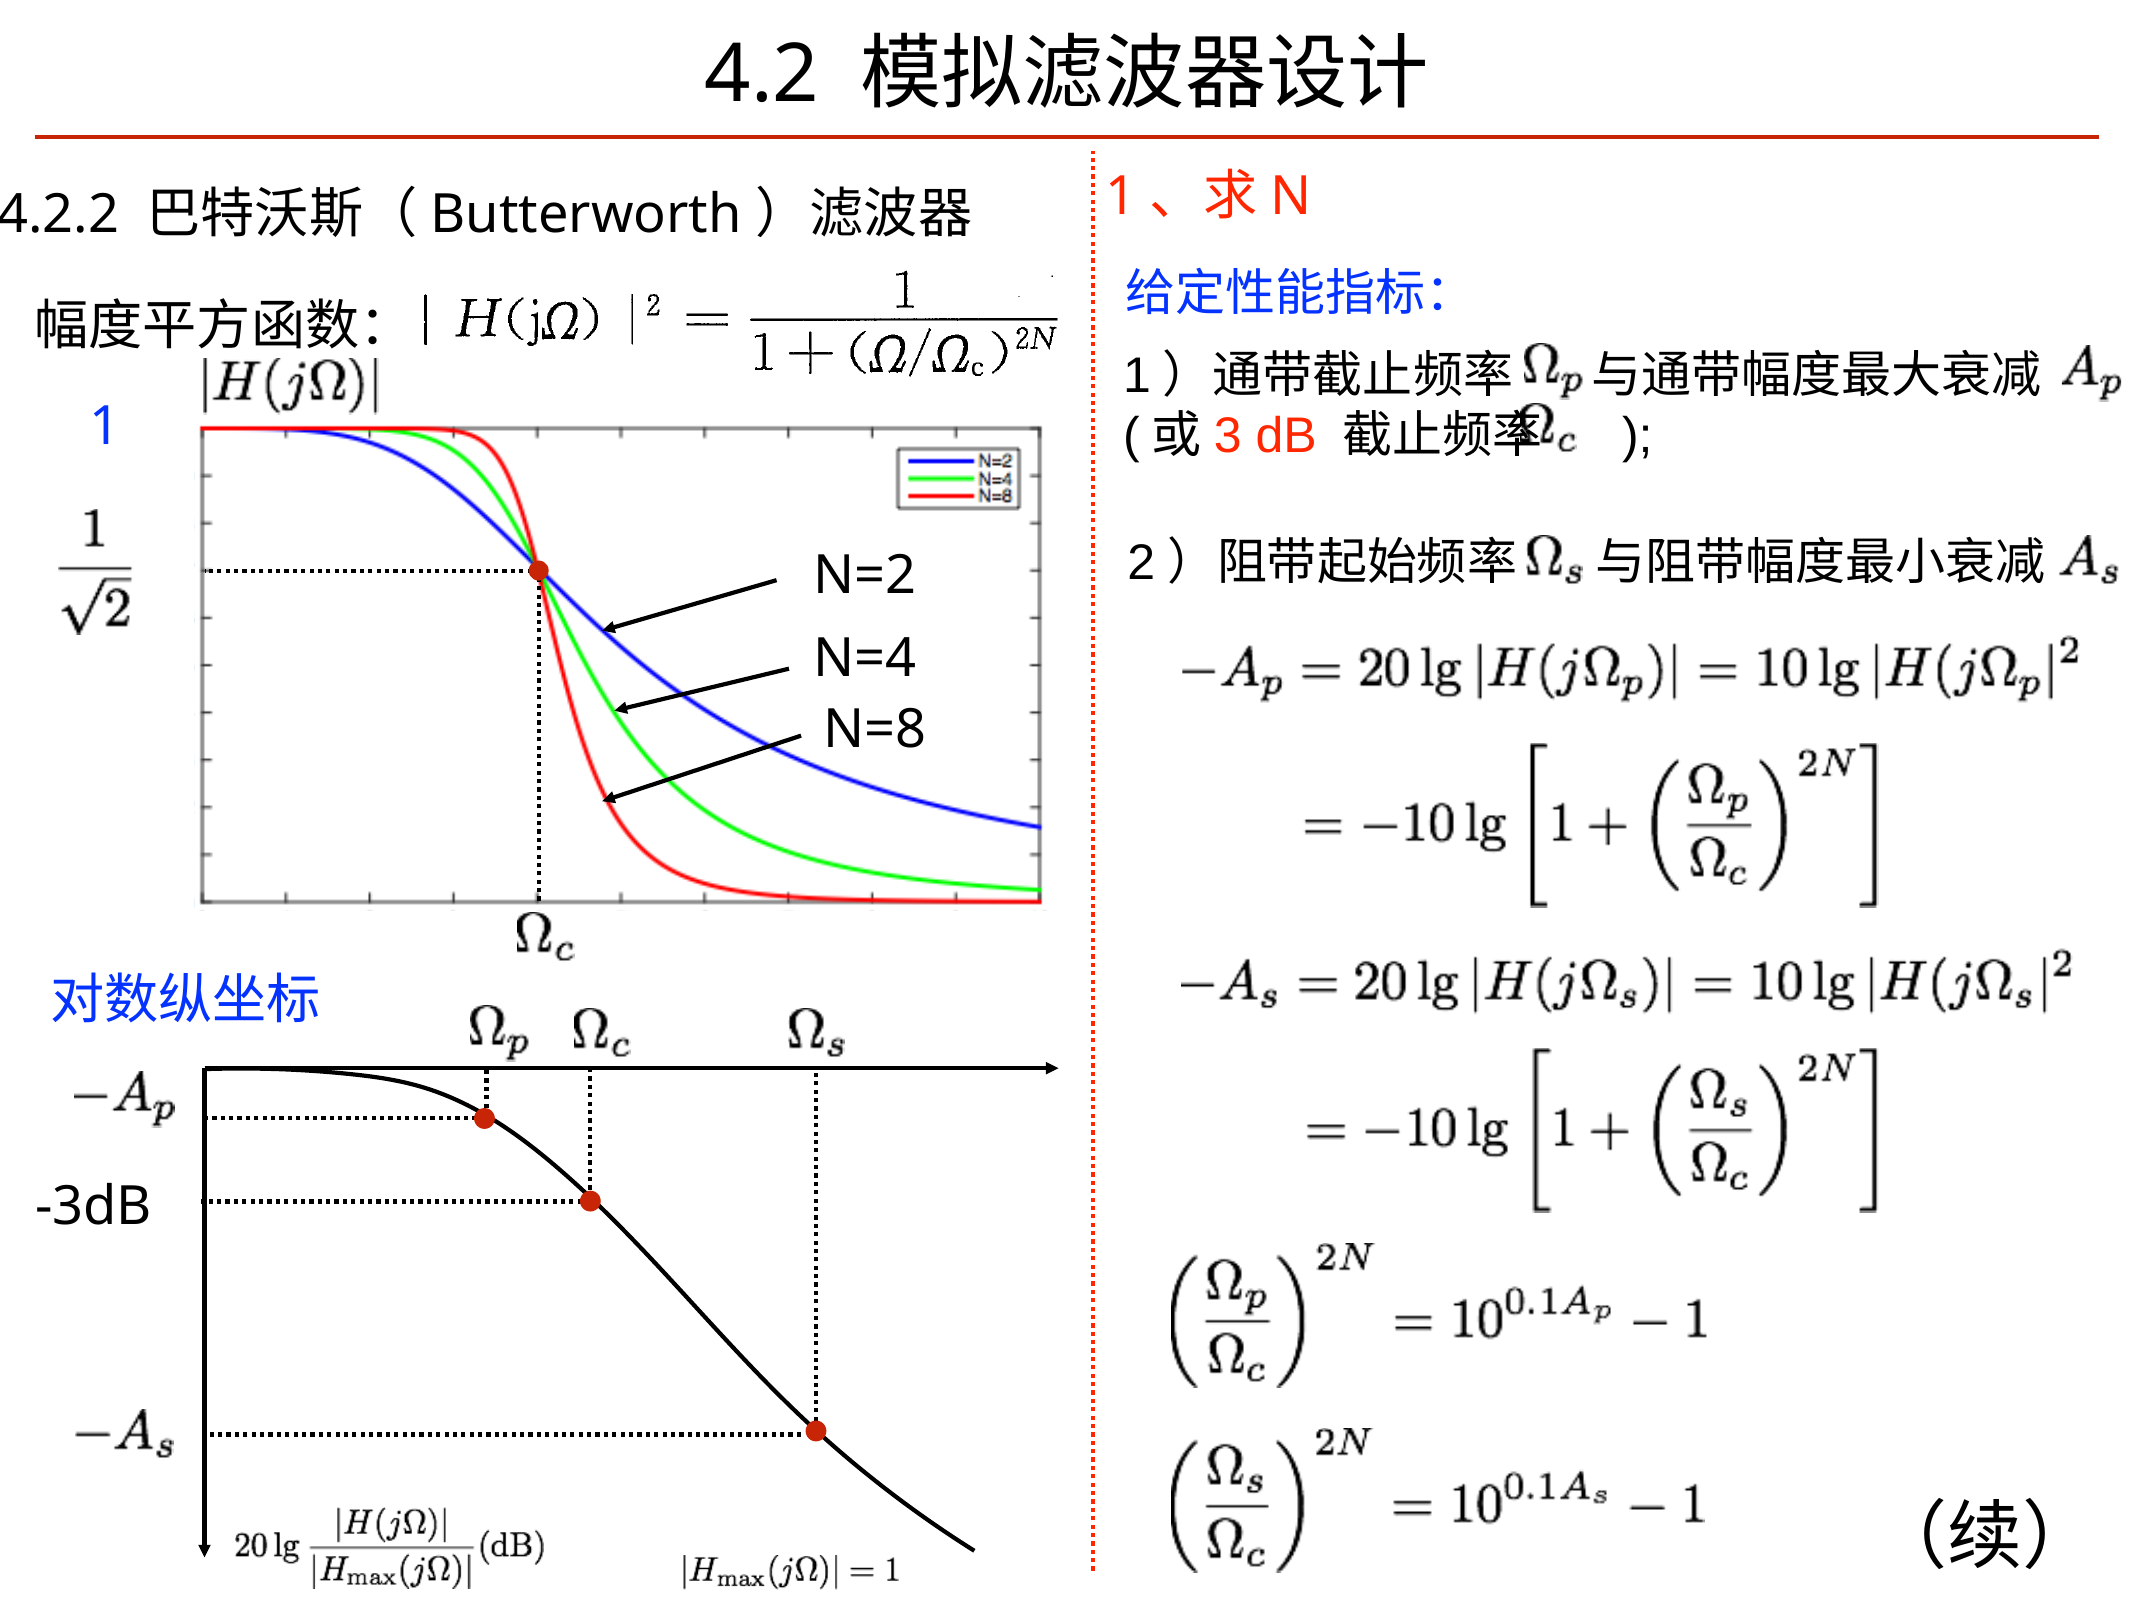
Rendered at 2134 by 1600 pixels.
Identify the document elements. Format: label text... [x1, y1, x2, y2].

text_box [805, 1420, 827, 1442]
picture [469, 1004, 531, 1062]
text_box [474, 1108, 495, 1129]
picture [235, 1507, 545, 1589]
text_box [579, 1190, 601, 1212]
text_box 1 [81, 382, 129, 464]
picture [788, 1008, 845, 1059]
picture [75, 1409, 174, 1460]
text_box -3dB [26, 1162, 184, 1244]
text_box 幅度平方函数： [25, 282, 400, 364]
picture [74, 1071, 175, 1129]
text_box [1110, 145, 2122, 1594]
text_box [205, 1068, 975, 1551]
picture [574, 1008, 632, 1059]
text_box 对数纵坐标 [41, 956, 330, 1038]
picture [404, 245, 1072, 391]
text_box [817, 1061, 1059, 1075]
title 4.2 模拟滤波器设计 [155, 0, 1978, 140]
picture [682, 1555, 899, 1591]
text_box 4.2.2 巴特沃斯（Butterworth）滤波器 [0, 169, 981, 252]
picture [57, 509, 134, 635]
picture [194, 358, 1064, 964]
text_box [198, 1068, 211, 1558]
